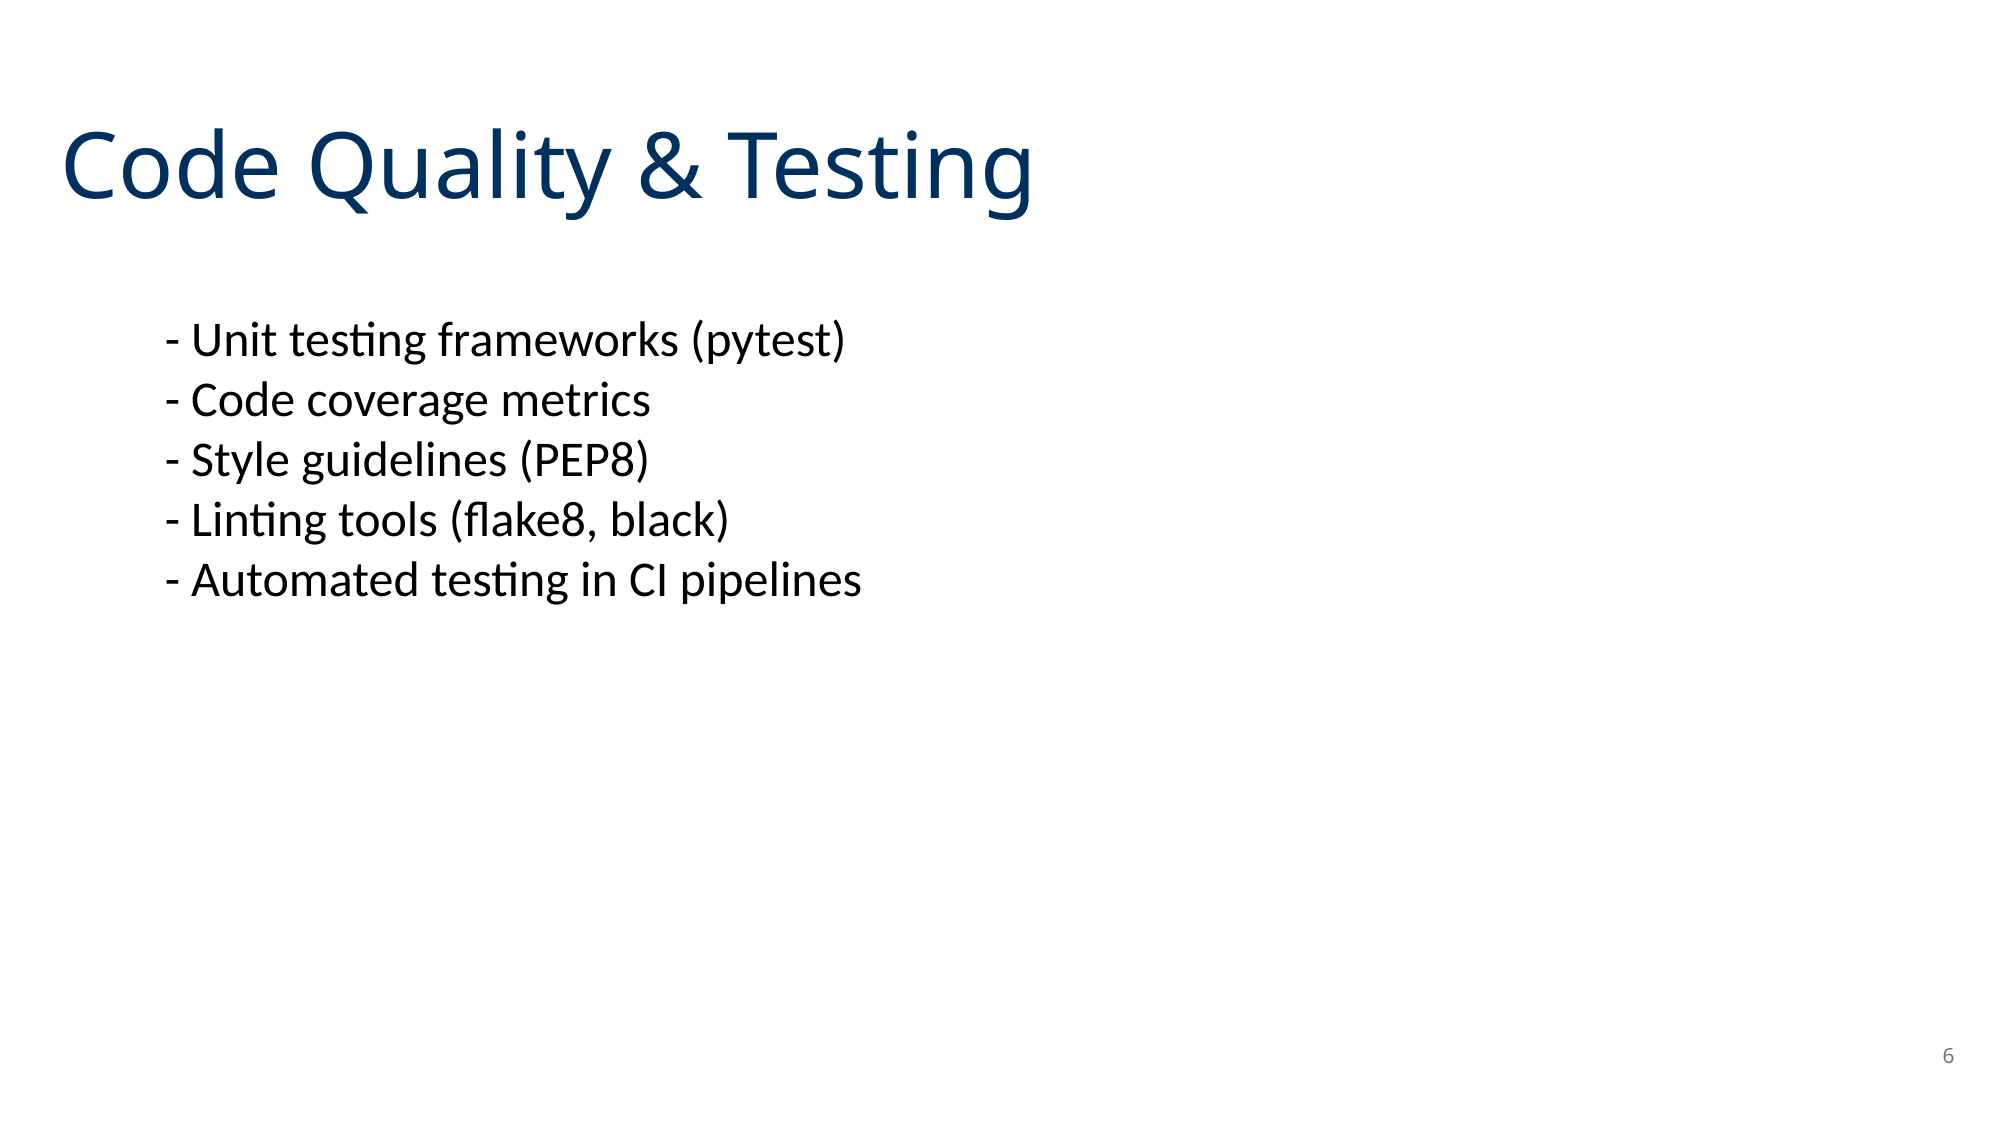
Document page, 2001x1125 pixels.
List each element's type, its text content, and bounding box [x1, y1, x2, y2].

title Code Quality & Testing [45, 59, 1863, 278]
text_box - Unit testing frameworks (pytest) - Code coverage metrics - Style guidelines (PEP8) - Linting tools (flake8, black) - Automated testing in CI pipelines [150, 299, 1851, 615]
